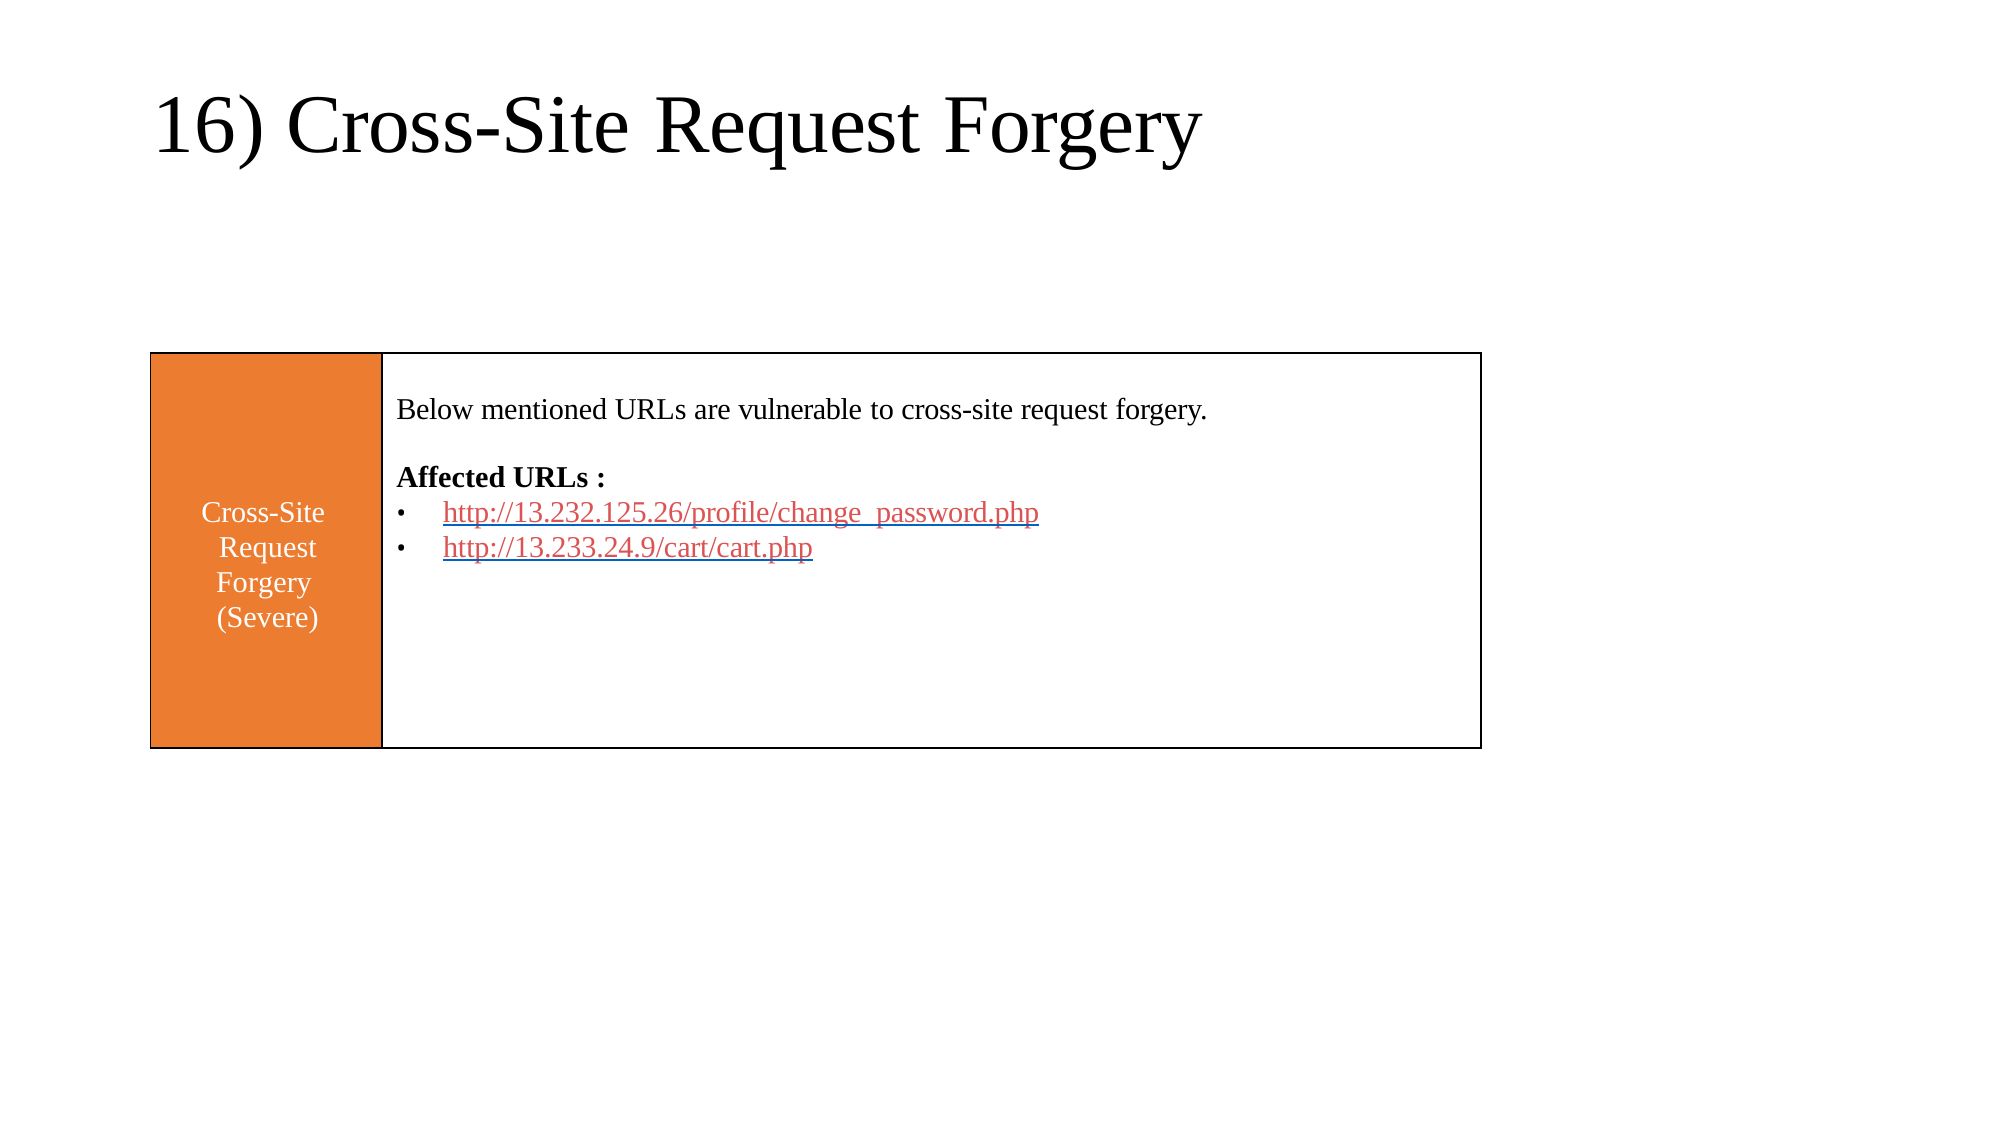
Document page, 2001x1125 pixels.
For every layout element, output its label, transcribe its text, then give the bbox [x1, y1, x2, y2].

table_header Cross-Site Request Forgery (Severe) [151, 354, 381, 747]
table_header Below mentioned URLs are vulnerable to cross-site request forgery. Affected URLs : http://13.232.125.26/profile/change_password.php http://13.233.24.9/cart/cart.php [383, 354, 1480, 747]
text_box 16) Cross-Site Request Forgery [150, 67, 1610, 170]
